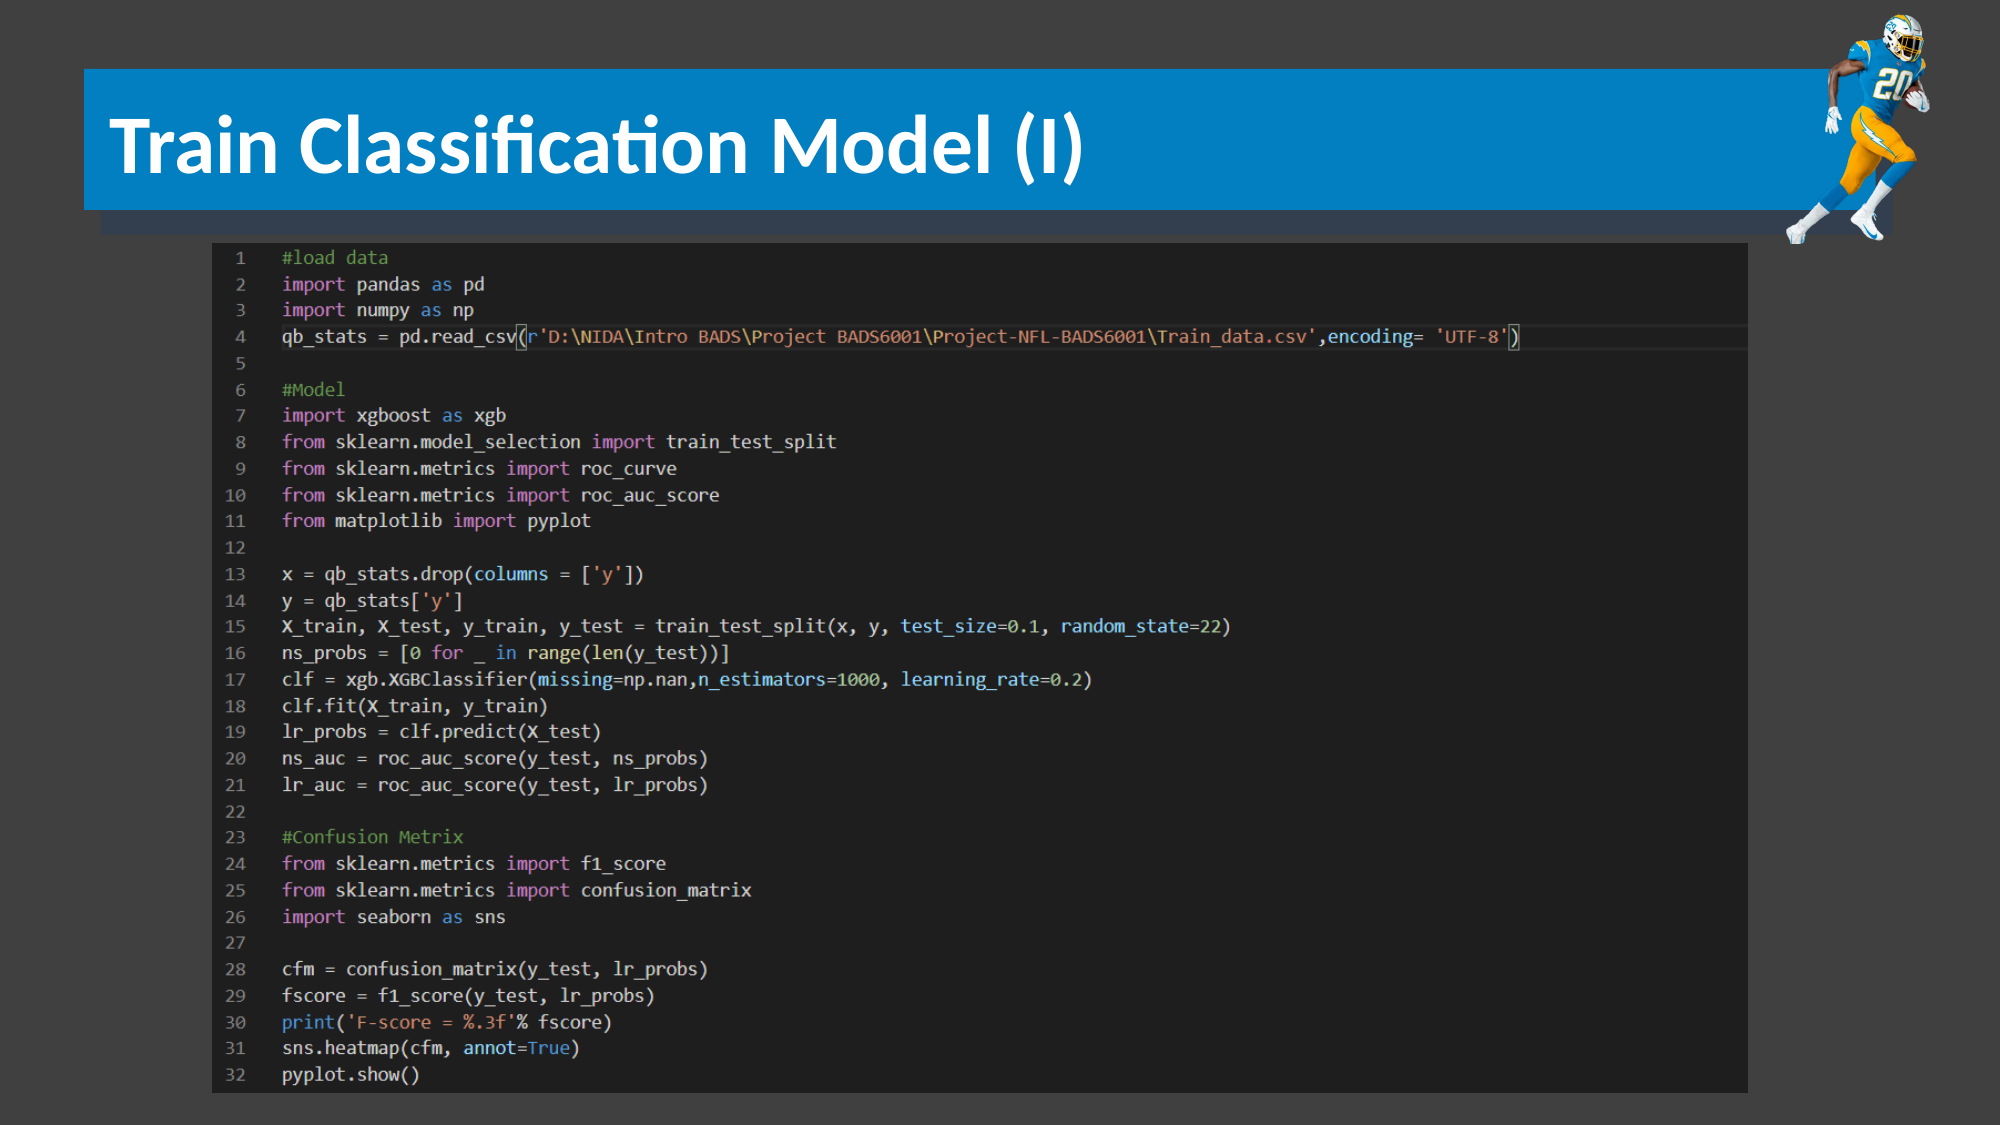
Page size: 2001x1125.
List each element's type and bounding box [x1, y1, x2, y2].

text_box [84, 12, 2000, 244]
picture [211, 243, 1748, 1094]
